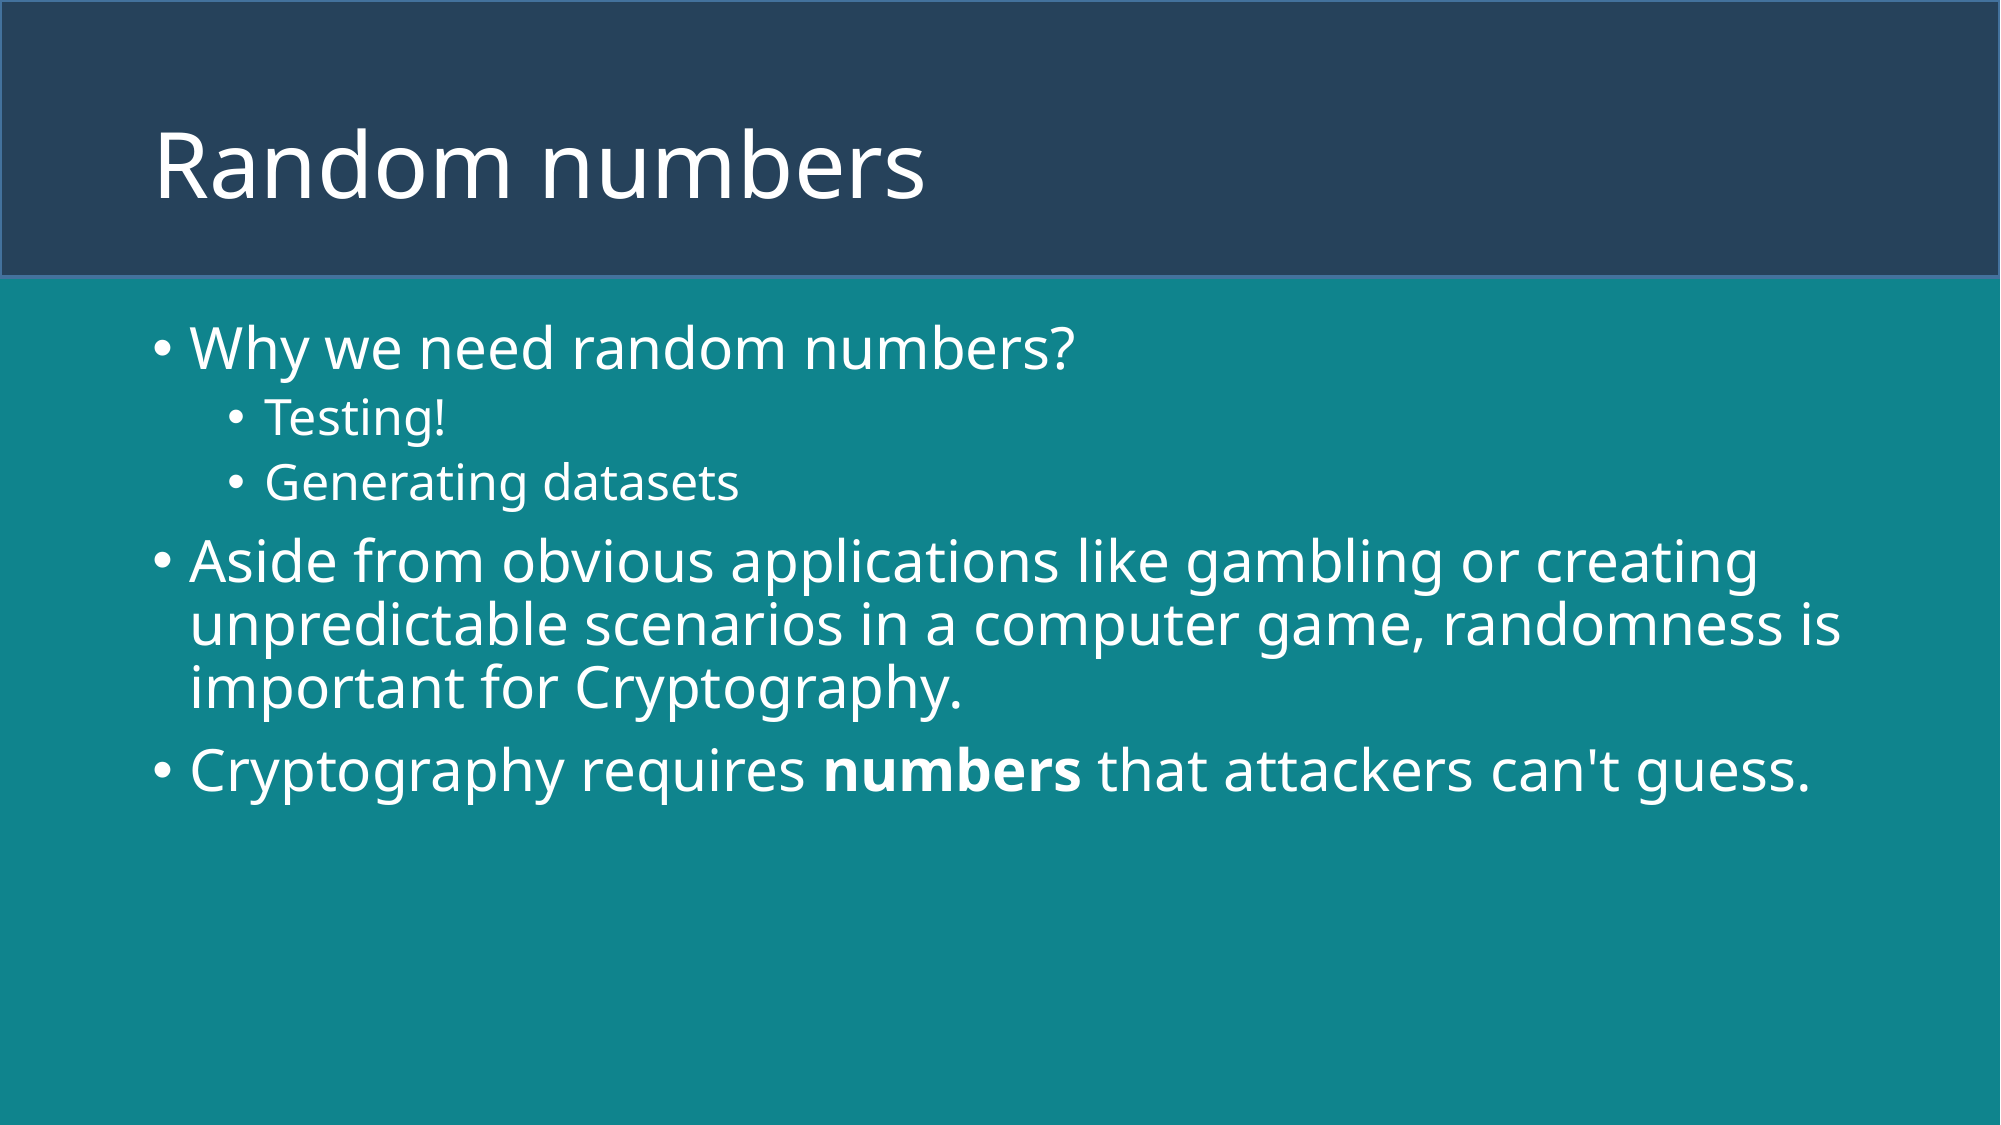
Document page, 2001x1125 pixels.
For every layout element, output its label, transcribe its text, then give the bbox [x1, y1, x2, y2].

list Why we need random numbers? Testing! Generating datasets Aside from obvious applications like gambling or creating unpredictable scenarios in a computer game, randomness is important for Cryptography. Cryptography requires numbers that attackers can't guess. [137, 311, 1863, 1026]
text_box [0, 0, 2000, 279]
title Random numbers [137, 59, 1863, 278]
